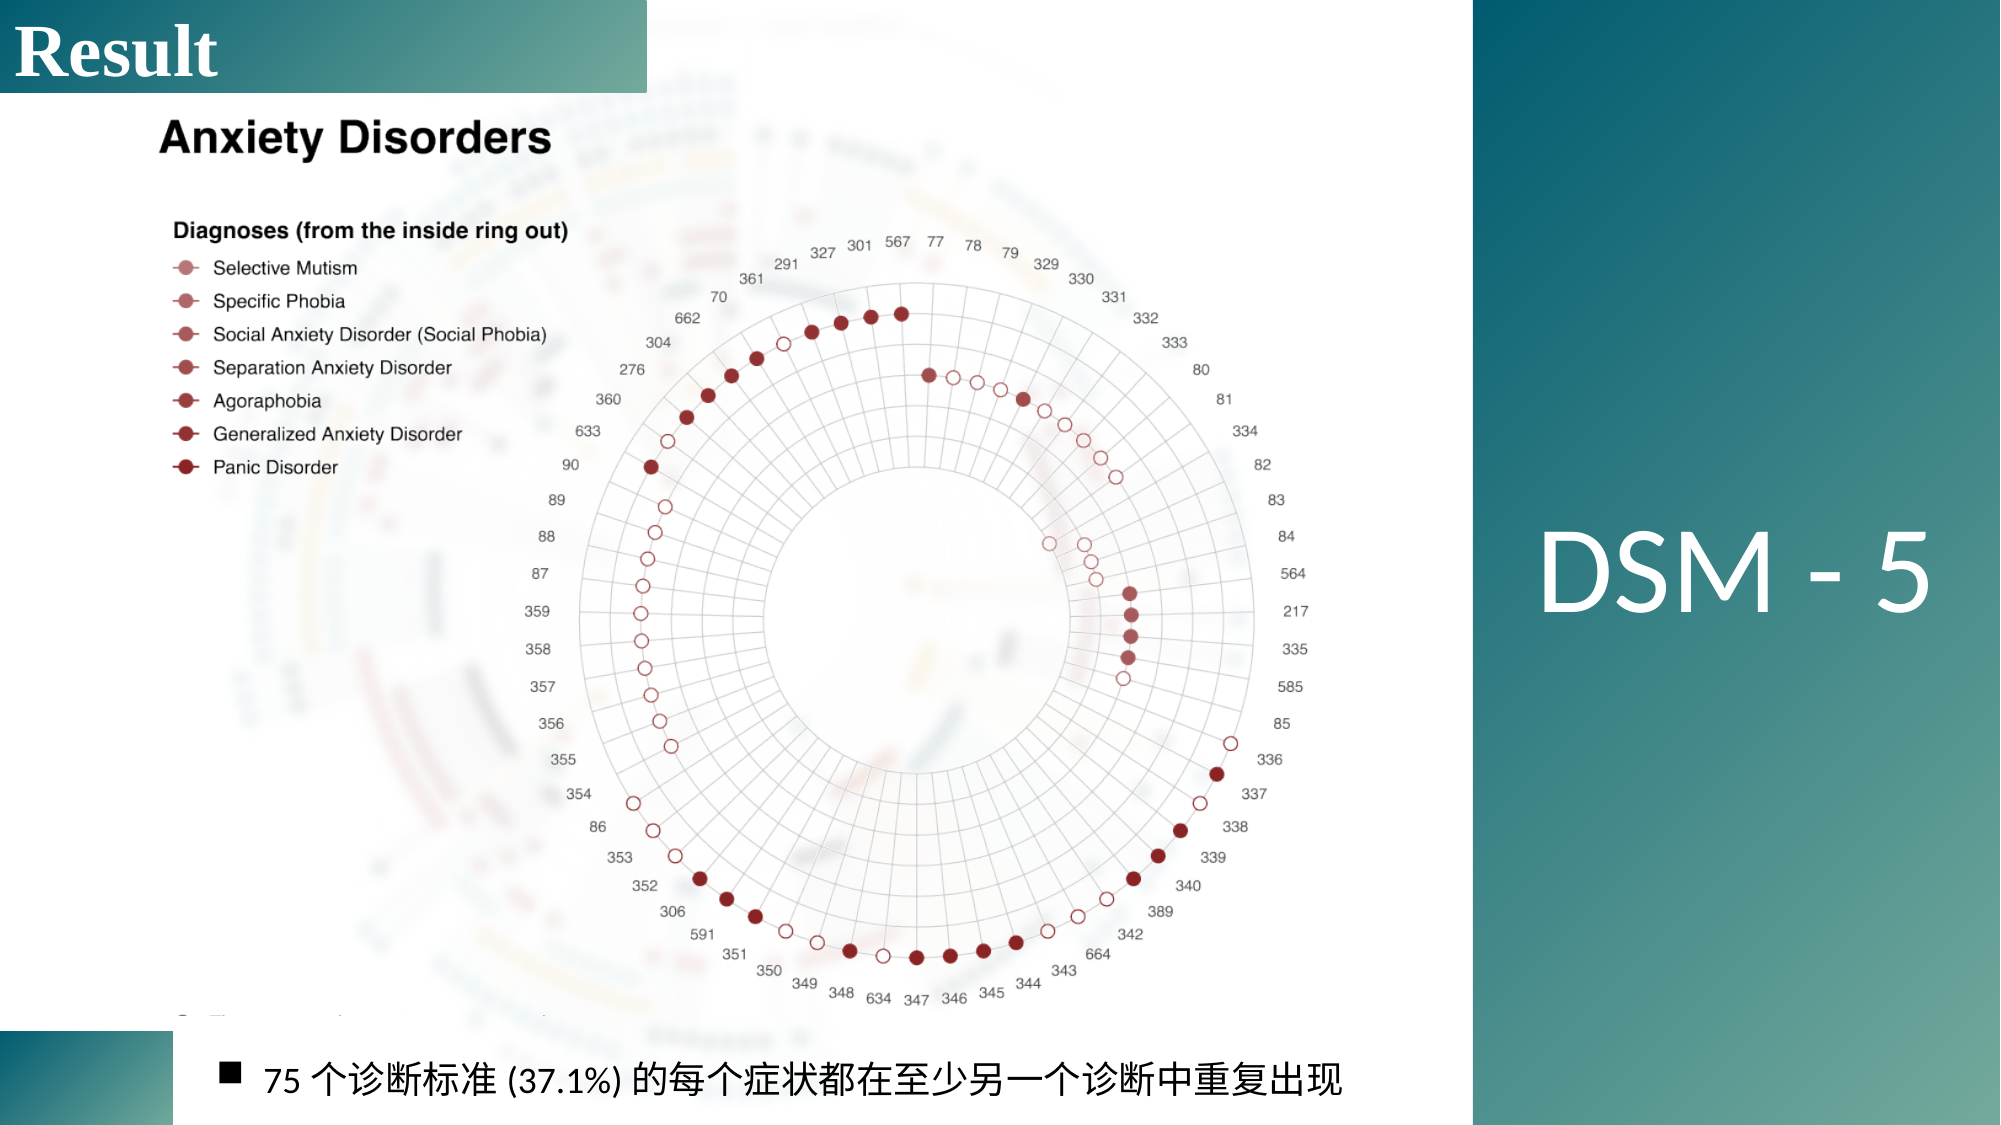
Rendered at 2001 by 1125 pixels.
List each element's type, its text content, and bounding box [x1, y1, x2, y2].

text_box [0, 1031, 174, 1125]
text_box Result [0, 0, 647, 94]
text_box DSM - 5 [1472, 0, 2000, 1125]
text_box 75个诊断标准(37.1%)的每个症状都在至少另一个诊断中重复出现 [201, 1048, 1445, 1108]
picture [0, 0, 1472, 1125]
